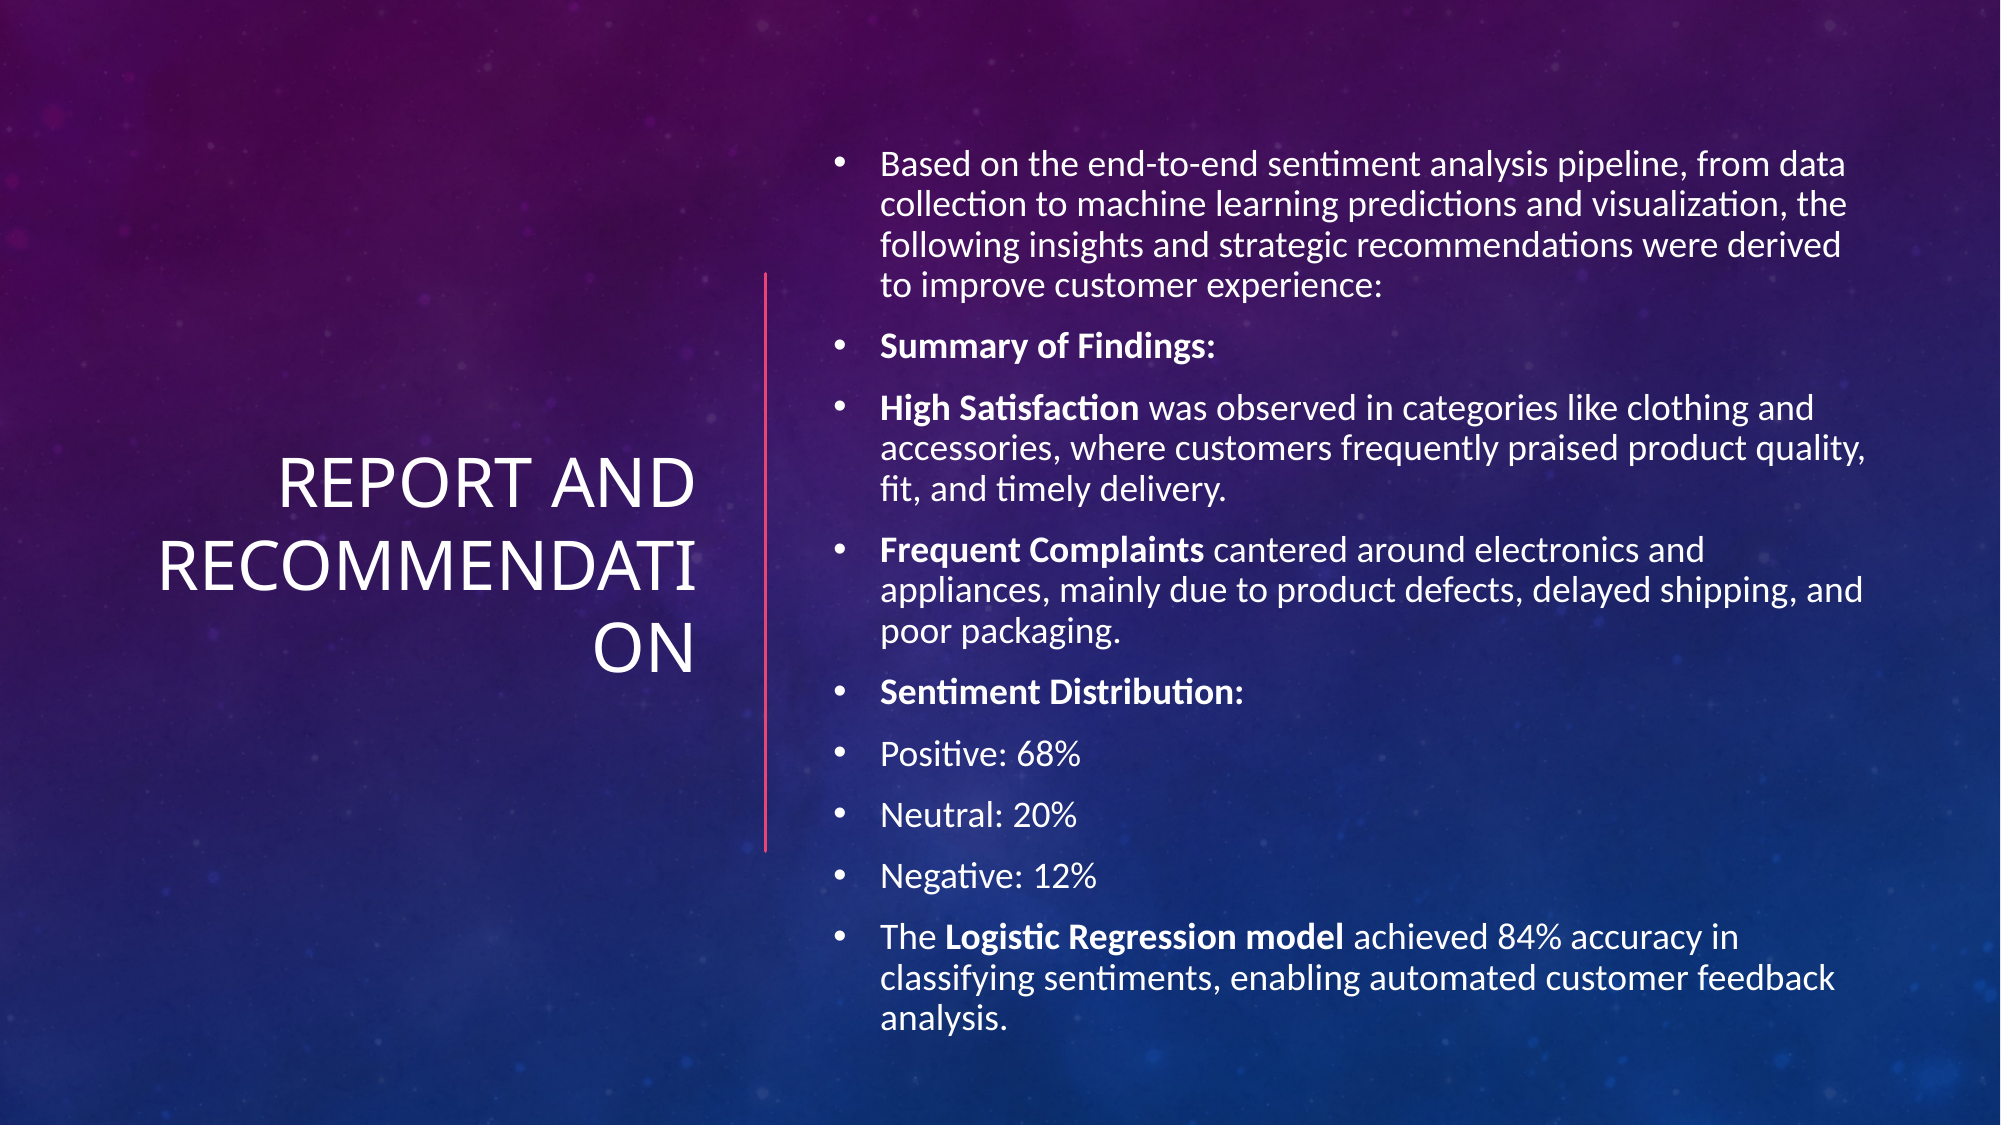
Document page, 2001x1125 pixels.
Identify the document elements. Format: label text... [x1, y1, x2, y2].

list Based on the end-to-end sentiment analysis pipeline, from data collection to machine learning predictions and visualization, the following insights and strategic recommendations were derived to improve customer experience: Summary of Findings: High Satisfaction was observed in categories like clothing and accessories, where customers frequently praised product quality, fit, and timely delivery. Frequent Complaints cantered around electronics and appliances, mainly due to product defects, delayed shipping, and poor packaging. Sentiment Distribution: Positive: 68% Neutral: 20% Negative: 12% The Logistic Regression model achieved 84% accuracy in classifying sentiments, enabling automated customer feedback analysis. [818, 188, 1888, 1049]
title Report and Recommendation [112, 188, 713, 937]
text_box [0, 0, 2000, 1125]
